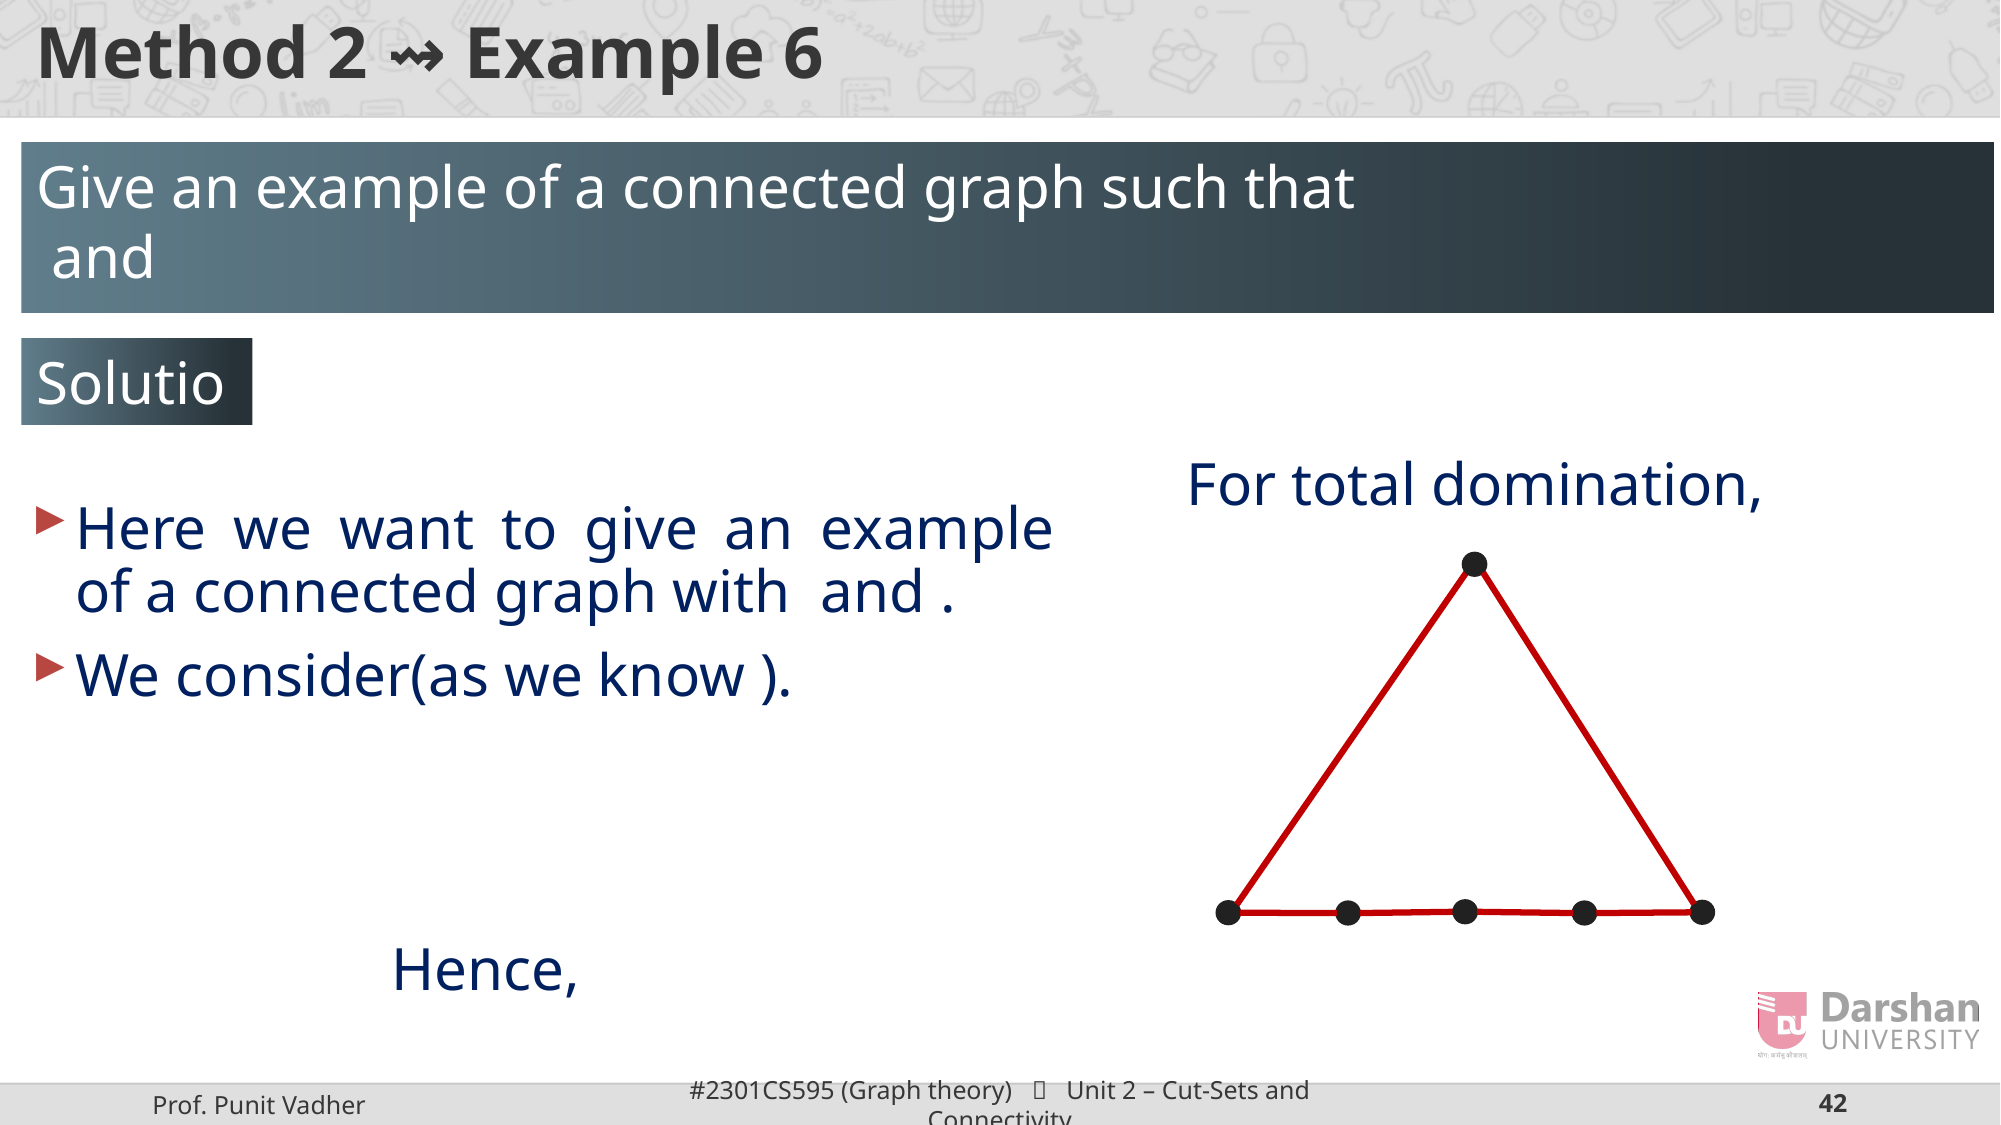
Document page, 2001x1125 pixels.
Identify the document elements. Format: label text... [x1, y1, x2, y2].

text_box [1689, 899, 1716, 925]
text_box [1452, 899, 1478, 925]
text_box Solution [21, 338, 253, 425]
text_box Give at least 2 dominating set for each of the following graphs [1758, 992, 1979, 1059]
text_box [1572, 905, 1597, 926]
text_box Method 2 ⇝ Example 6 [0, 0, 2000, 117]
text_box [1215, 900, 1241, 926]
text_box [1335, 905, 1361, 926]
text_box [1236, 572, 1467, 905]
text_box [1482, 572, 1694, 905]
text_box [1461, 551, 1488, 577]
text_box For total domination, [1172, 439, 1794, 525]
